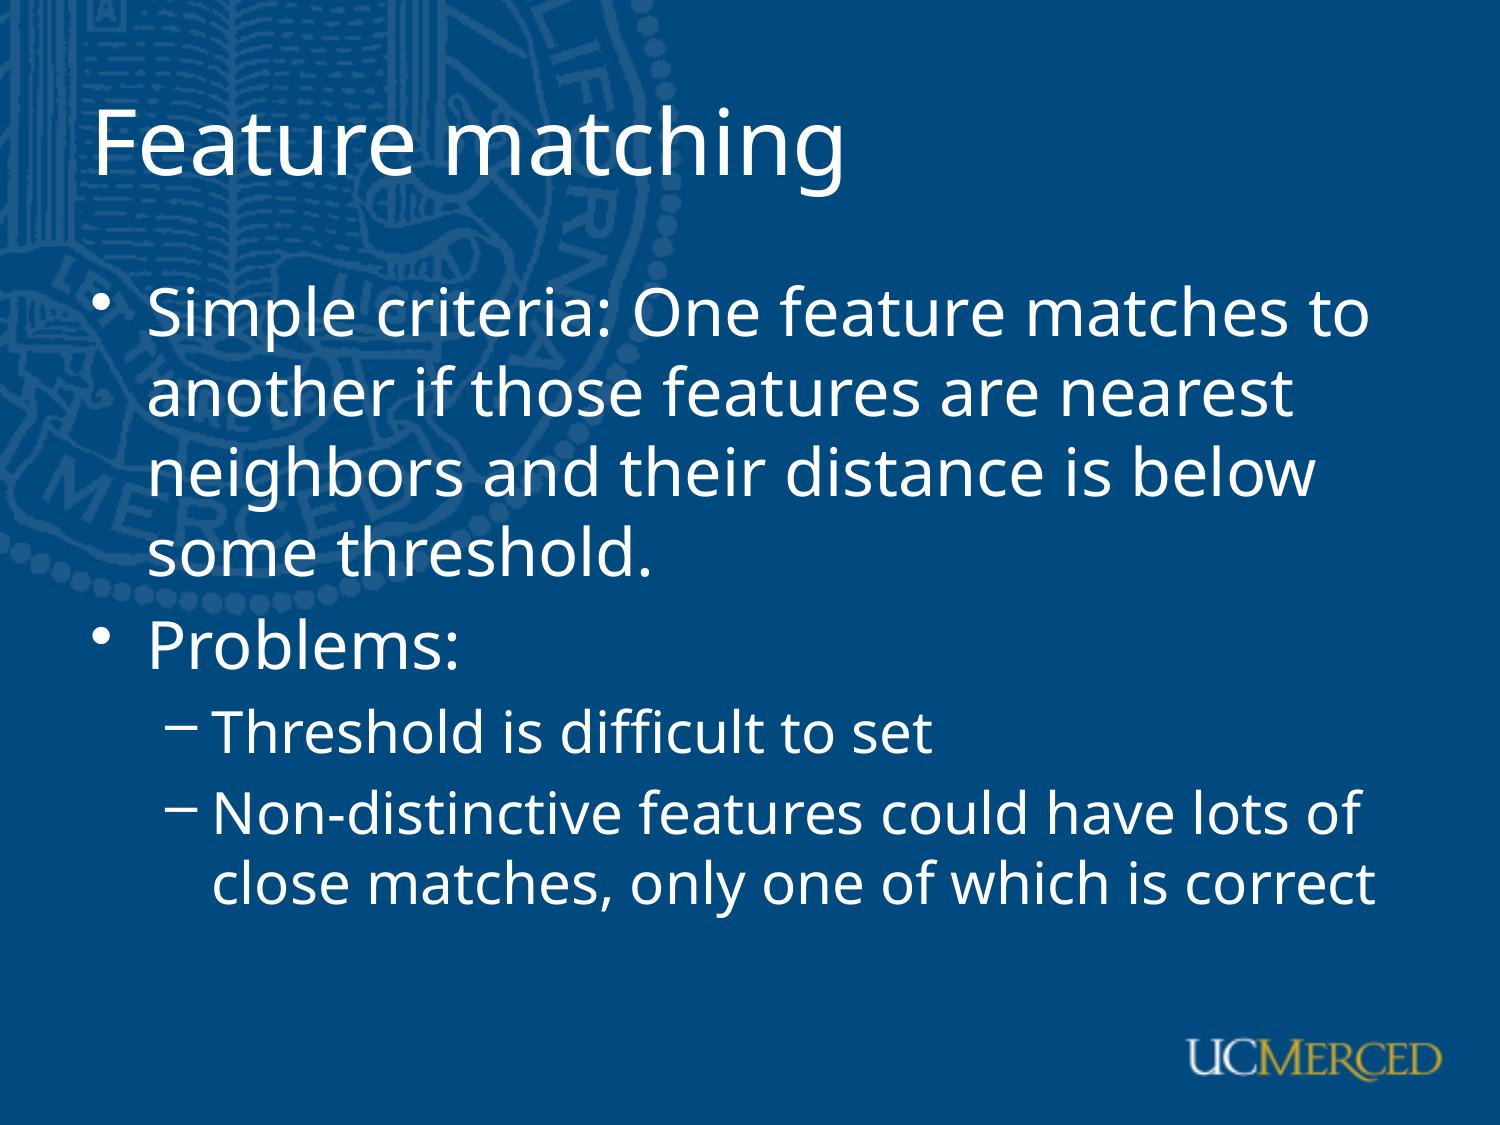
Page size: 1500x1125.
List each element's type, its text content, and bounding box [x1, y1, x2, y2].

title Feature matching [75, 45, 1425, 233]
picture [0, 0, 1500, 1125]
list Simple criteria: One feature matches to another if those features are nearest neighbors and their distance is below some threshold. Problems: Threshold is difficult to set Non-distinctive features could have lots of close matches, only one of which is correct [75, 262, 1425, 1005]
